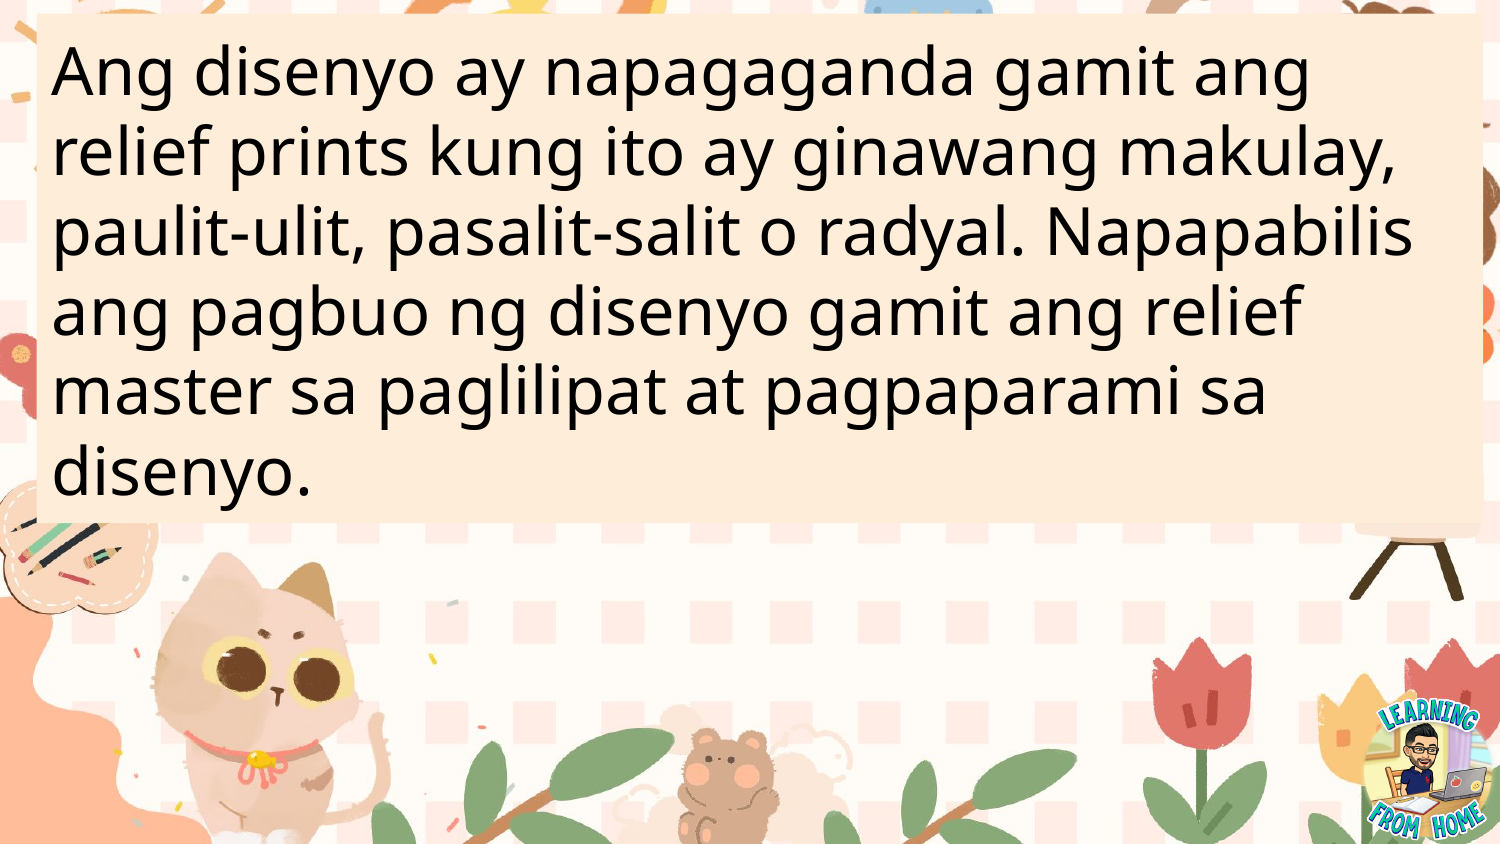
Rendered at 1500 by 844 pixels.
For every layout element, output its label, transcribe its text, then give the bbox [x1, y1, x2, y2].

picture [0, 0, 1500, 844]
text_box Ang disenyo ay napagaganda gamit ang relief prints kung ito ay ginawang makulay, paulit-ulit, pasalit-salit o radyal. Napapabilis ang pagbuo ng disenyo gamit ang relief master sa paglilipat at pagpaparami sa disenyo. [36, 13, 1484, 524]
